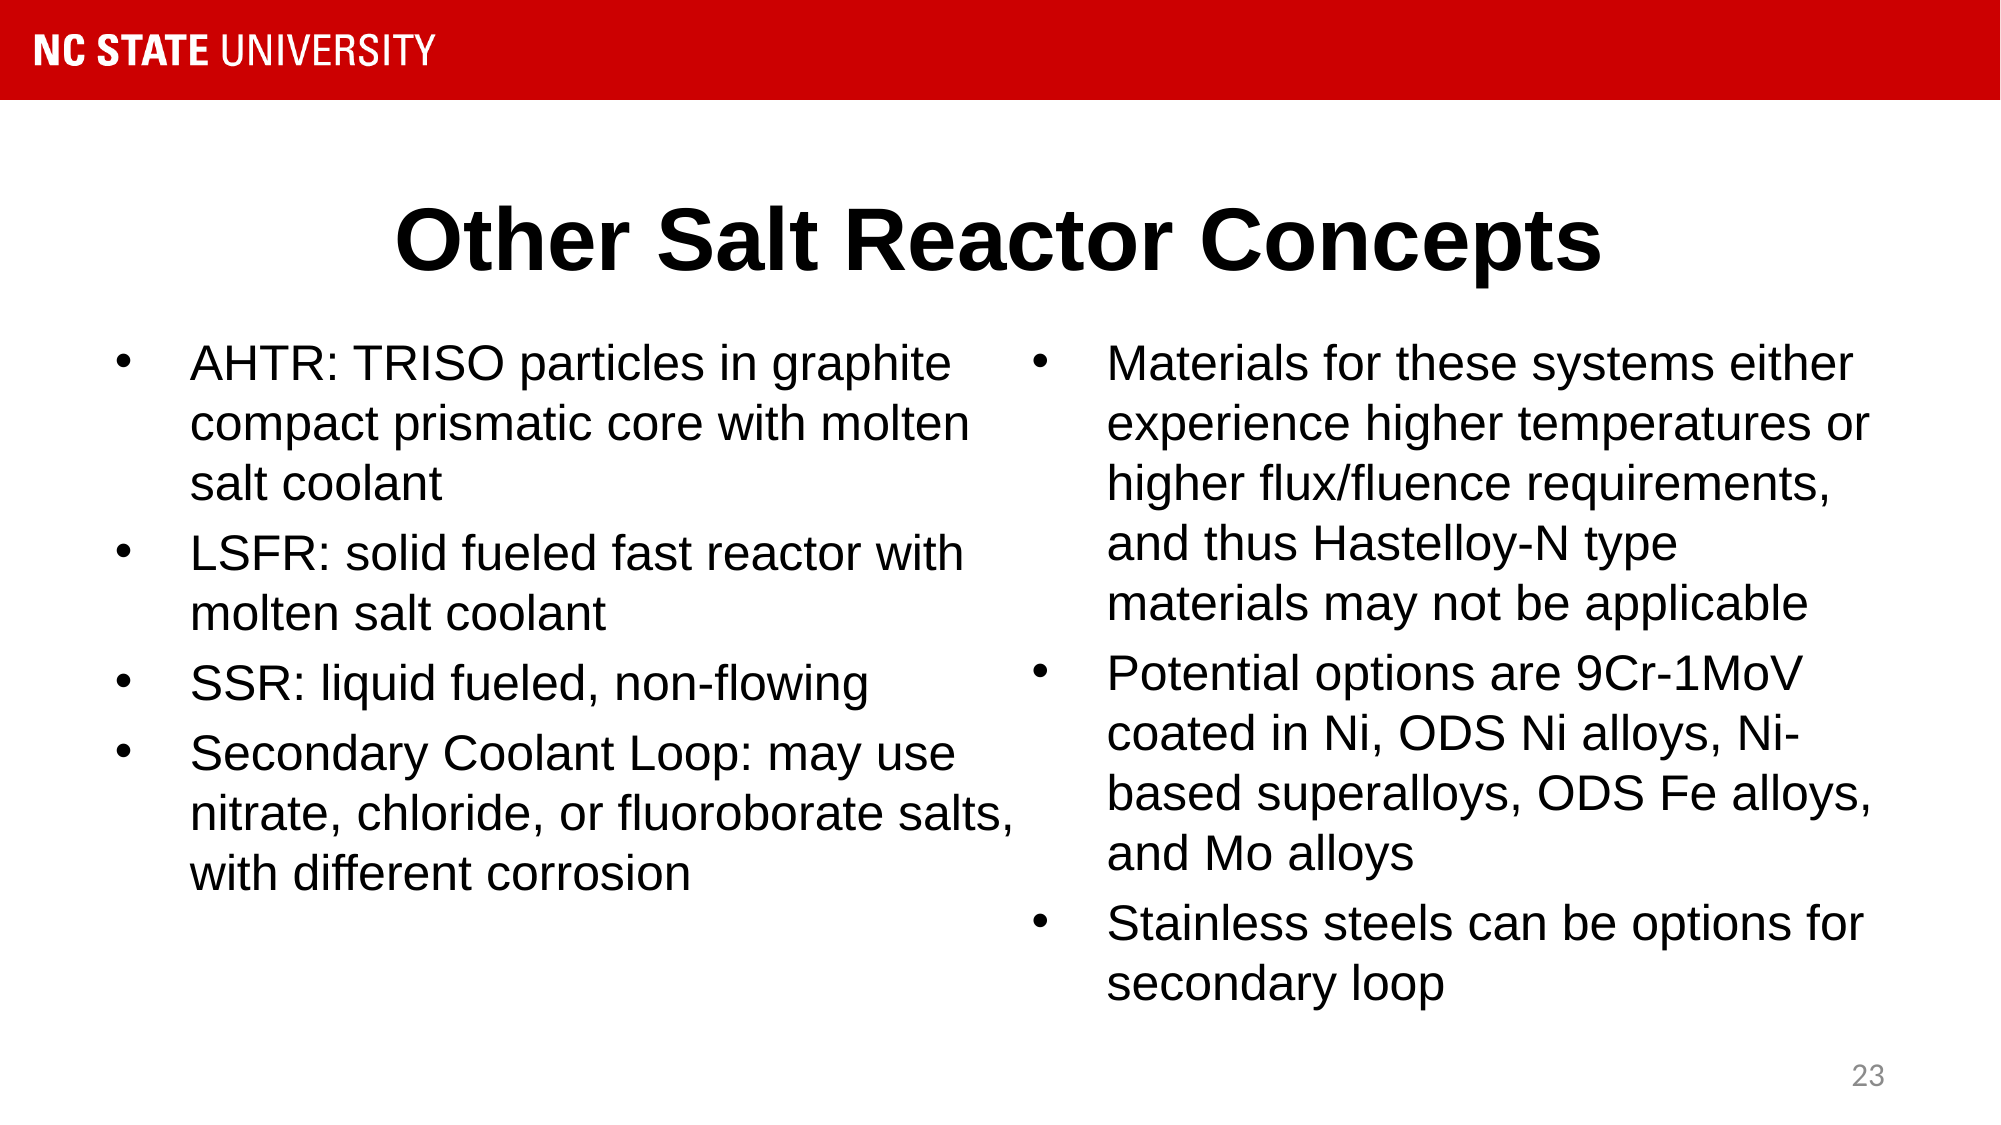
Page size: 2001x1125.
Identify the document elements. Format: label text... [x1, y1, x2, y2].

list AHTR: TRISO particles in graphite compact prismatic core with molten salt coolant LSFR: solid fueled fast reactor with molten salt coolant SSR: liquid fueled, non-flowing Secondary Coolant Loop: may use nitrate, chloride, or fluoroborate salts, with different corrosion [99, 322, 1016, 1005]
list Materials for these systems either experience higher temperatures or higher flux/fluence requirements, and thus Hastelloy-N type materials may not be applicable Potential options are 9Cr-1MoV coated in Ni, ODS Ni alloys, Ni-based superalloys, ODS Fe alloys, and Mo alloys Stainless steels can be options for secondary loop [1016, 322, 1900, 1005]
slide_number 23 [1433, 1042, 1900, 1103]
picture [0, 0, 2001, 100]
title Other Salt Reactor Concepts [99, 147, 1900, 322]
